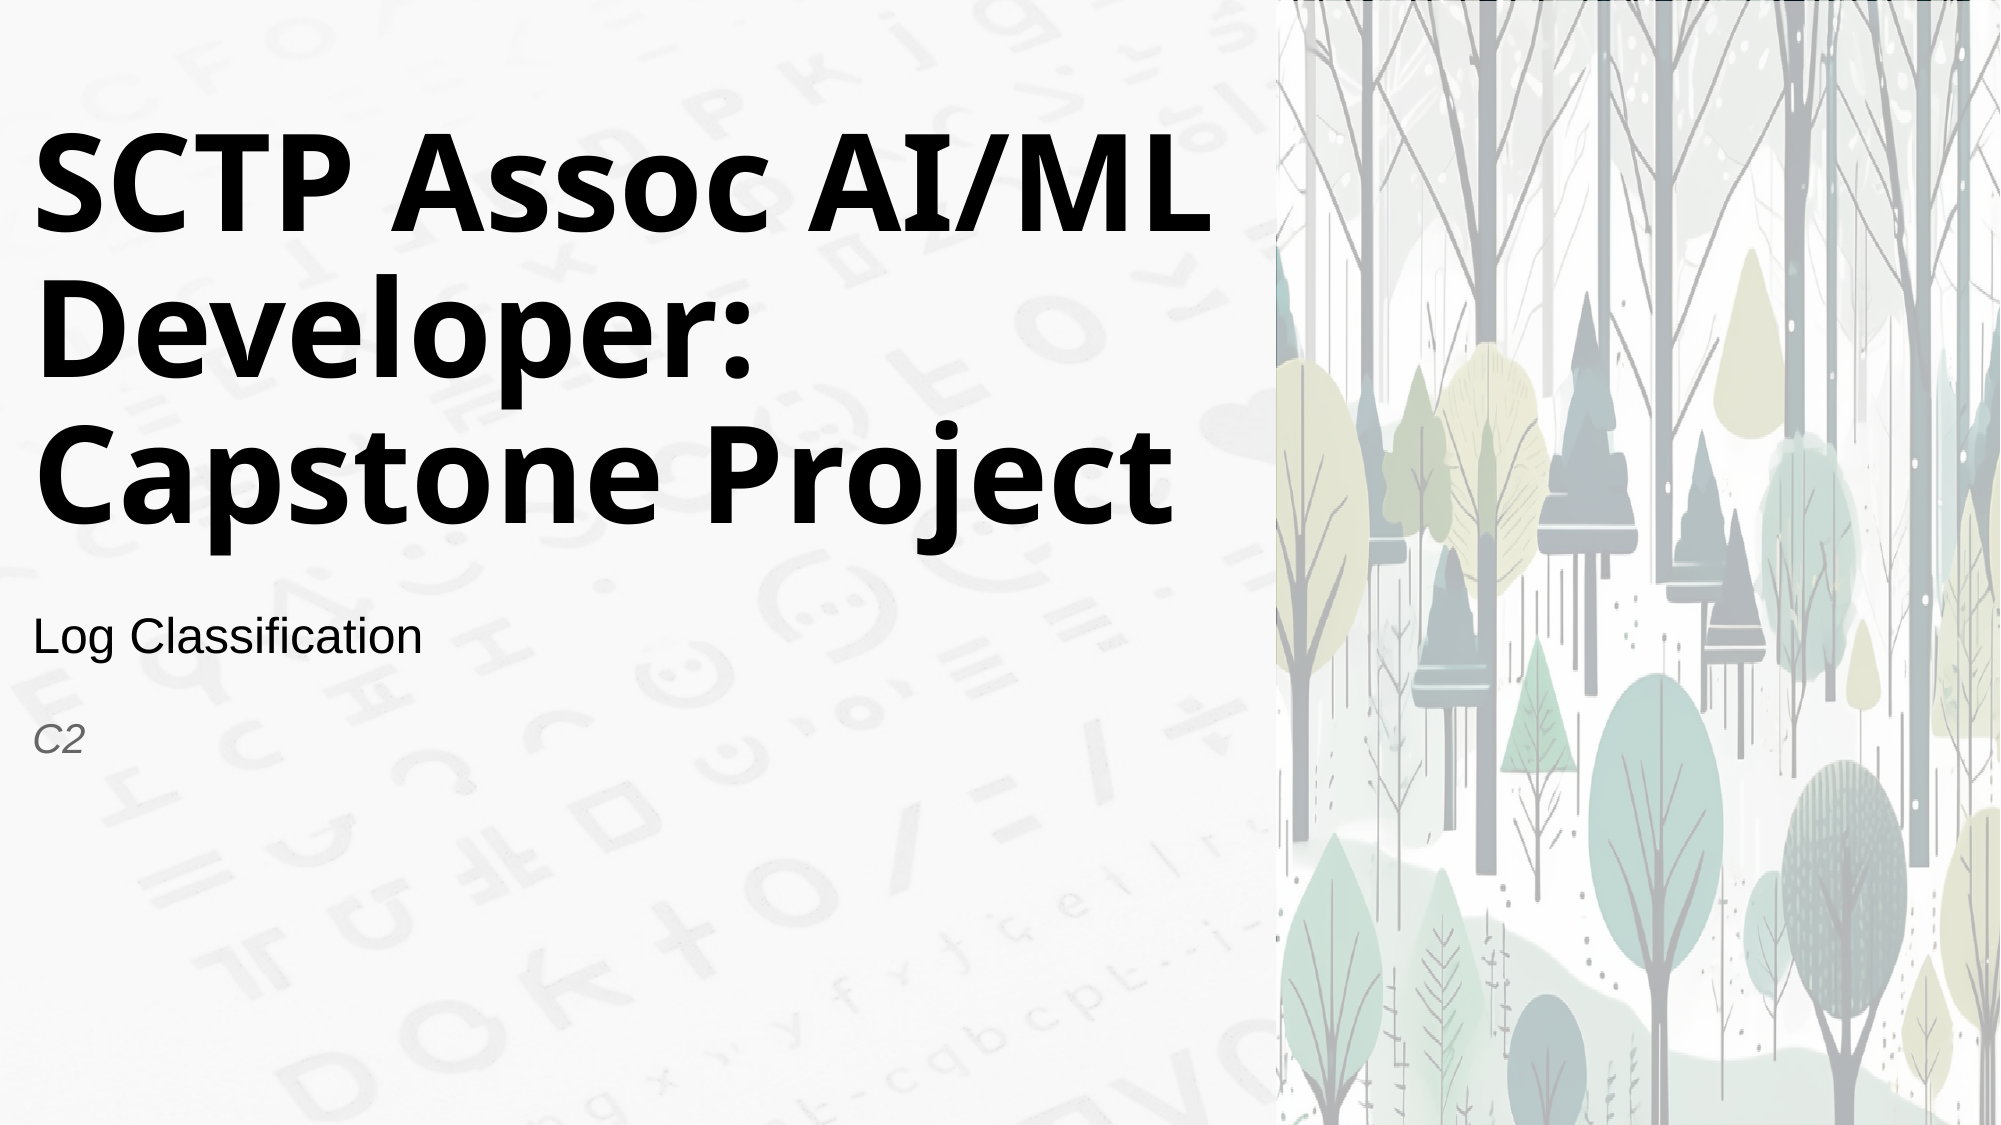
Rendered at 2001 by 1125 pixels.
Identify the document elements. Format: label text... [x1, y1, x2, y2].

picture [0, 0, 2001, 1125]
subtitle Log Classification C2 [17, 602, 1271, 874]
title SCTP Assoc AI/ML Developer: Capstone Project [17, 168, 1271, 561]
